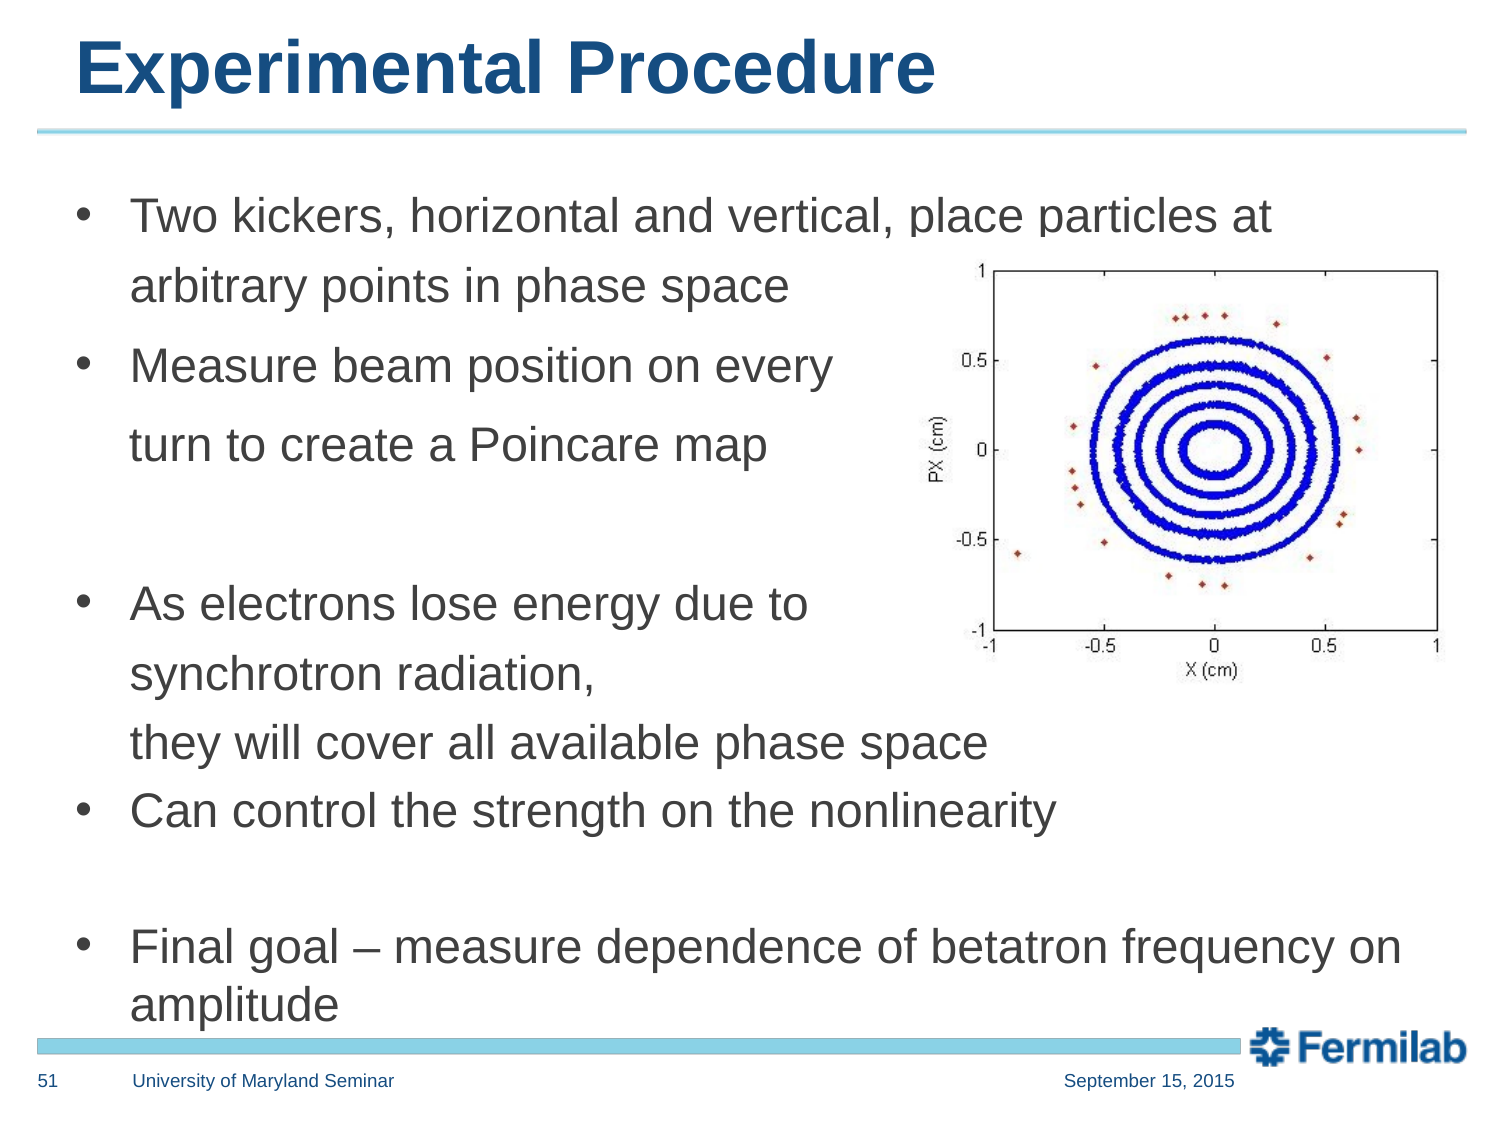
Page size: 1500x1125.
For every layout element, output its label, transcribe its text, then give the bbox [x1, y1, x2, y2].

footer University of Maryland Seminar [132, 1068, 1014, 1109]
title Experimental Procedure [75, 4, 1425, 109]
list Two kickers, horizontal and vertical, place particles at arbitrary points in phase space Measure beam position on every turn to create a Poincare map As electrons lose energy due to synchrotron radiation, they will cover all available phase space Can control the strength on the nonlinearity Final goal – measure dependence of betatron frequency on amplitude [75, 172, 1425, 1035]
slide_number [1058, 1068, 1235, 1109]
picture [907, 237, 1500, 694]
slide_number 51 [37, 1068, 111, 1109]
